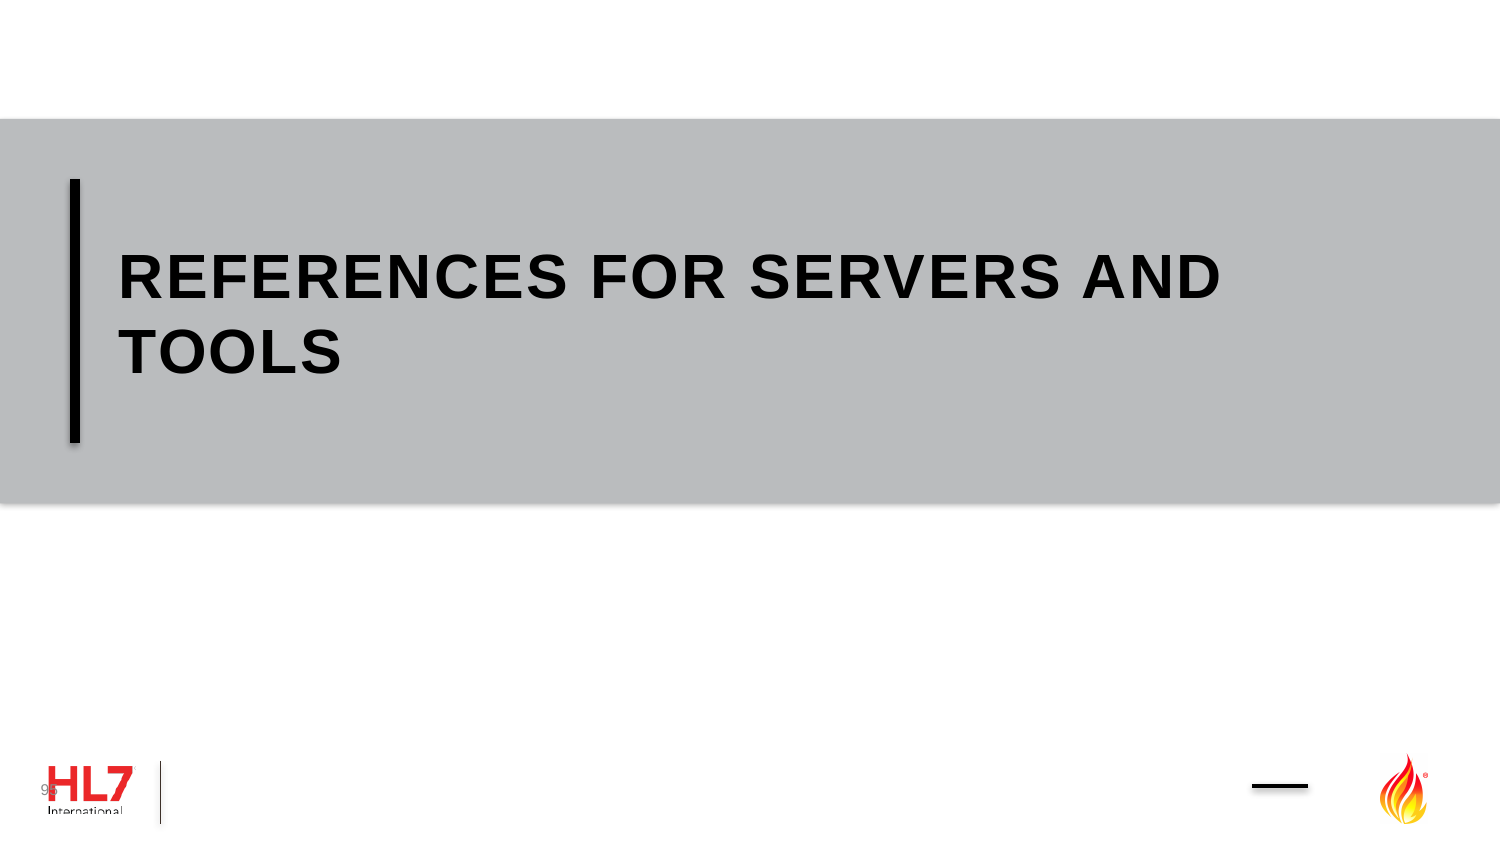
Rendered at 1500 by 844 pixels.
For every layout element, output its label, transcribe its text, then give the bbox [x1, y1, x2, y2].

title References for Servers and tools [118, 144, 1441, 478]
picture [1380, 753, 1428, 824]
text_box 95 [29, 775, 148, 803]
